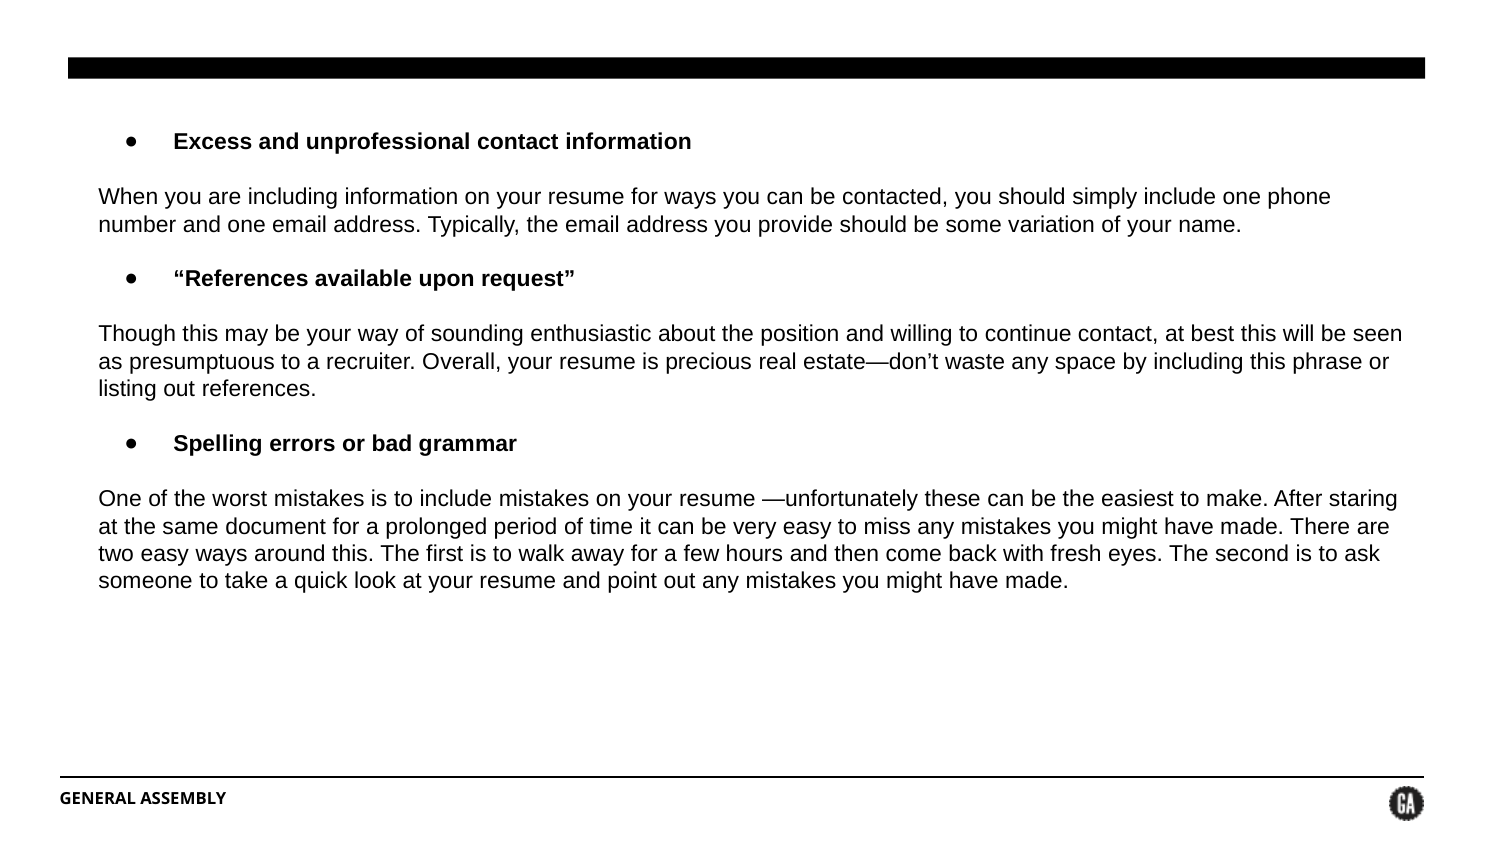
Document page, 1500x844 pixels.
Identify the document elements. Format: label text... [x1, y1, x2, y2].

picture [1389, 786, 1424, 821]
text_box Excess and unprofessional contact information When you are including information on your resume for ways you can be contacted, you should simply include one phone number and one email address. Typically, the email address you provide should be some variation of your name. “References available upon request” Though this may be your way of sounding enthusiastic about the position and willing to continue contact, at best this will be seen as presumptuous to a recruiter. Overall, your resume is precious real estate—don’t waste any space by including this phrase or listing out references. Spelling errors or bad grammar One of the worst mistakes is to include mistakes on your resume —unfortunately these can be the easiest to make. After staring at the same document for a prolonged period of time it can be very easy to miss any mistakes you might have made. There are two easy ways around this. The first is to walk away for a few hours and then come back with fresh eyes. The second is to ask someone to take a quick look at your resume and point out any mistakes you might have made. [83, 111, 1425, 733]
